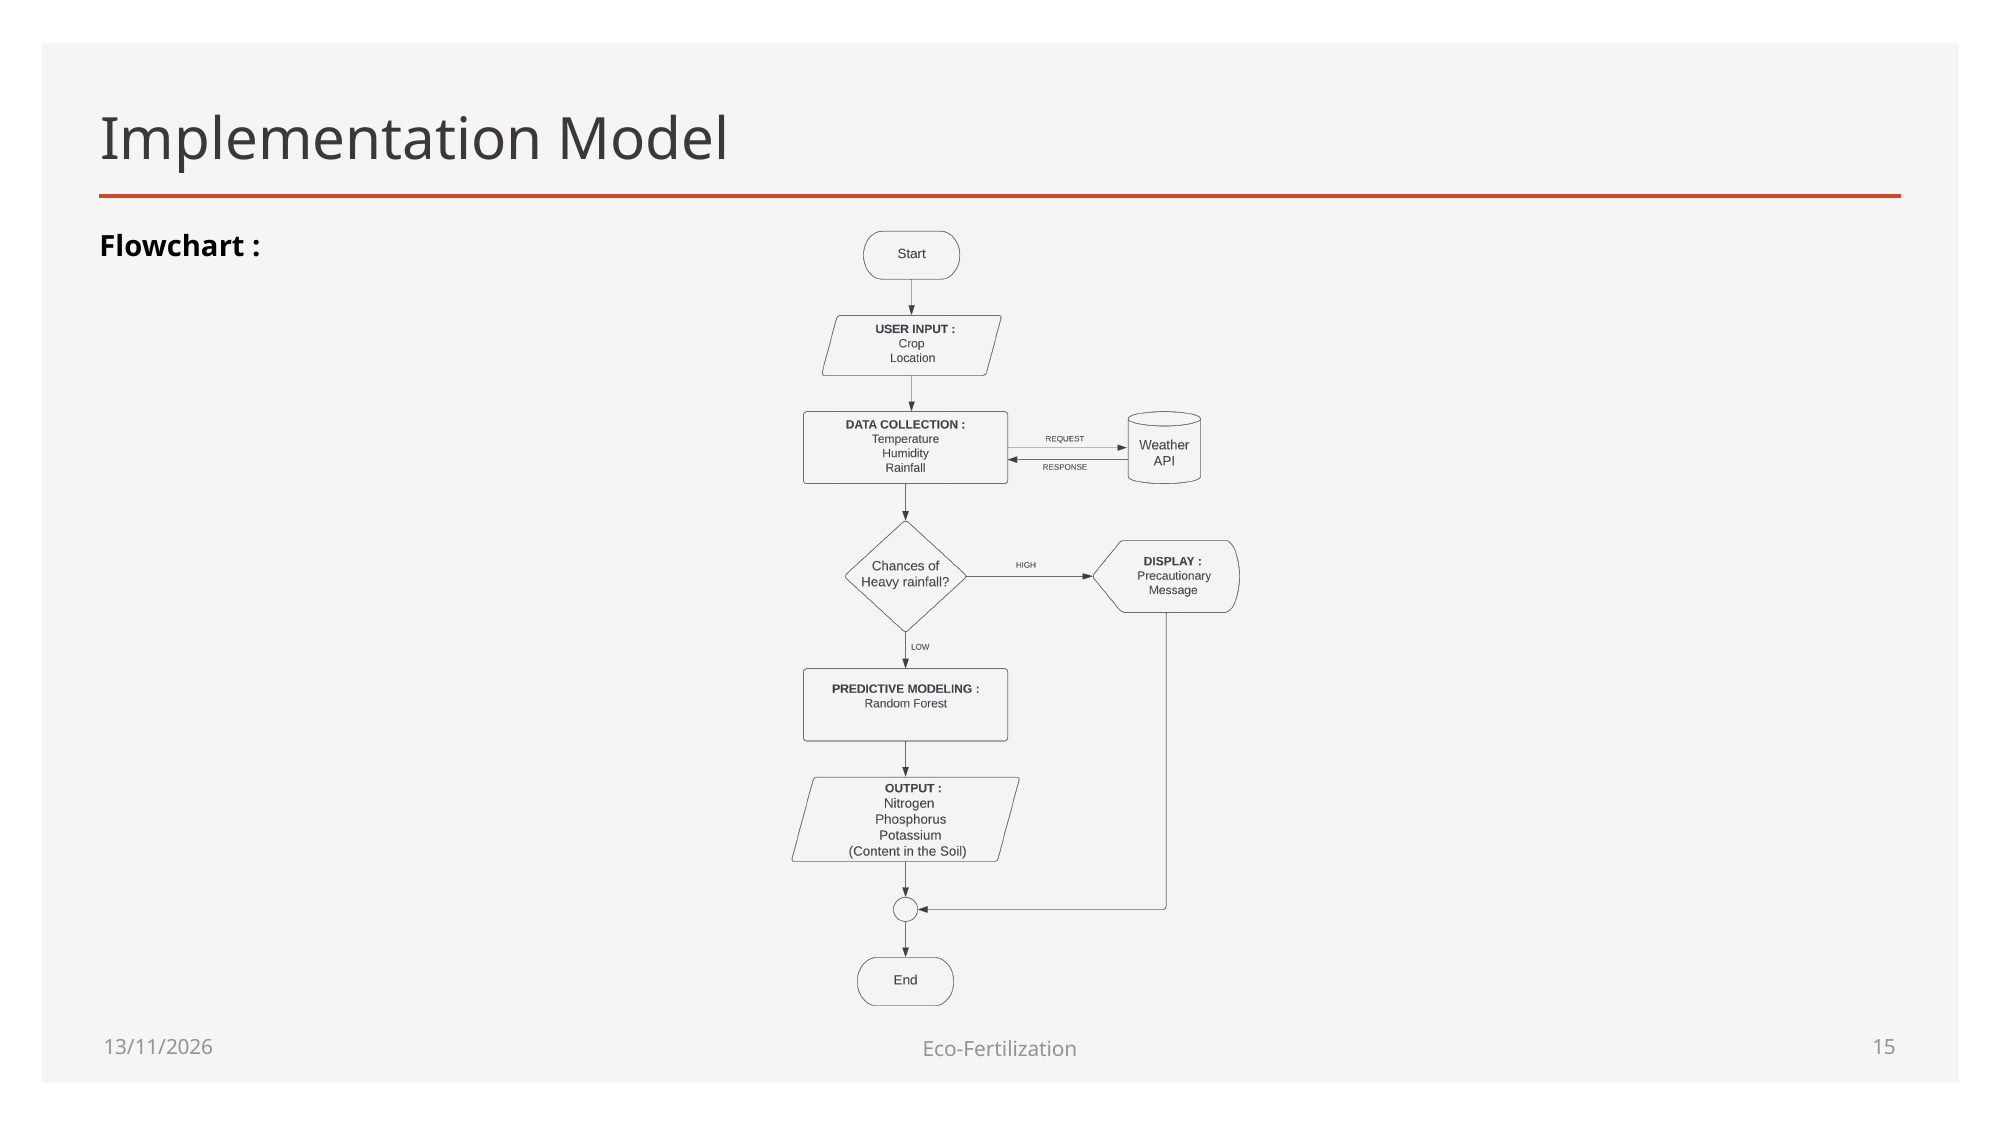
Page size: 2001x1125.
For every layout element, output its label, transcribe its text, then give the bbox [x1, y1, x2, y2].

slide_number 14 [1373, 1017, 1911, 1078]
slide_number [88, 1017, 626, 1078]
footer Eco-Fertilization [762, 1017, 1238, 1078]
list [394, 219, 1519, 1014]
title Implementation Model [85, 73, 1214, 179]
text_box Flowchart : [84, 219, 276, 270]
